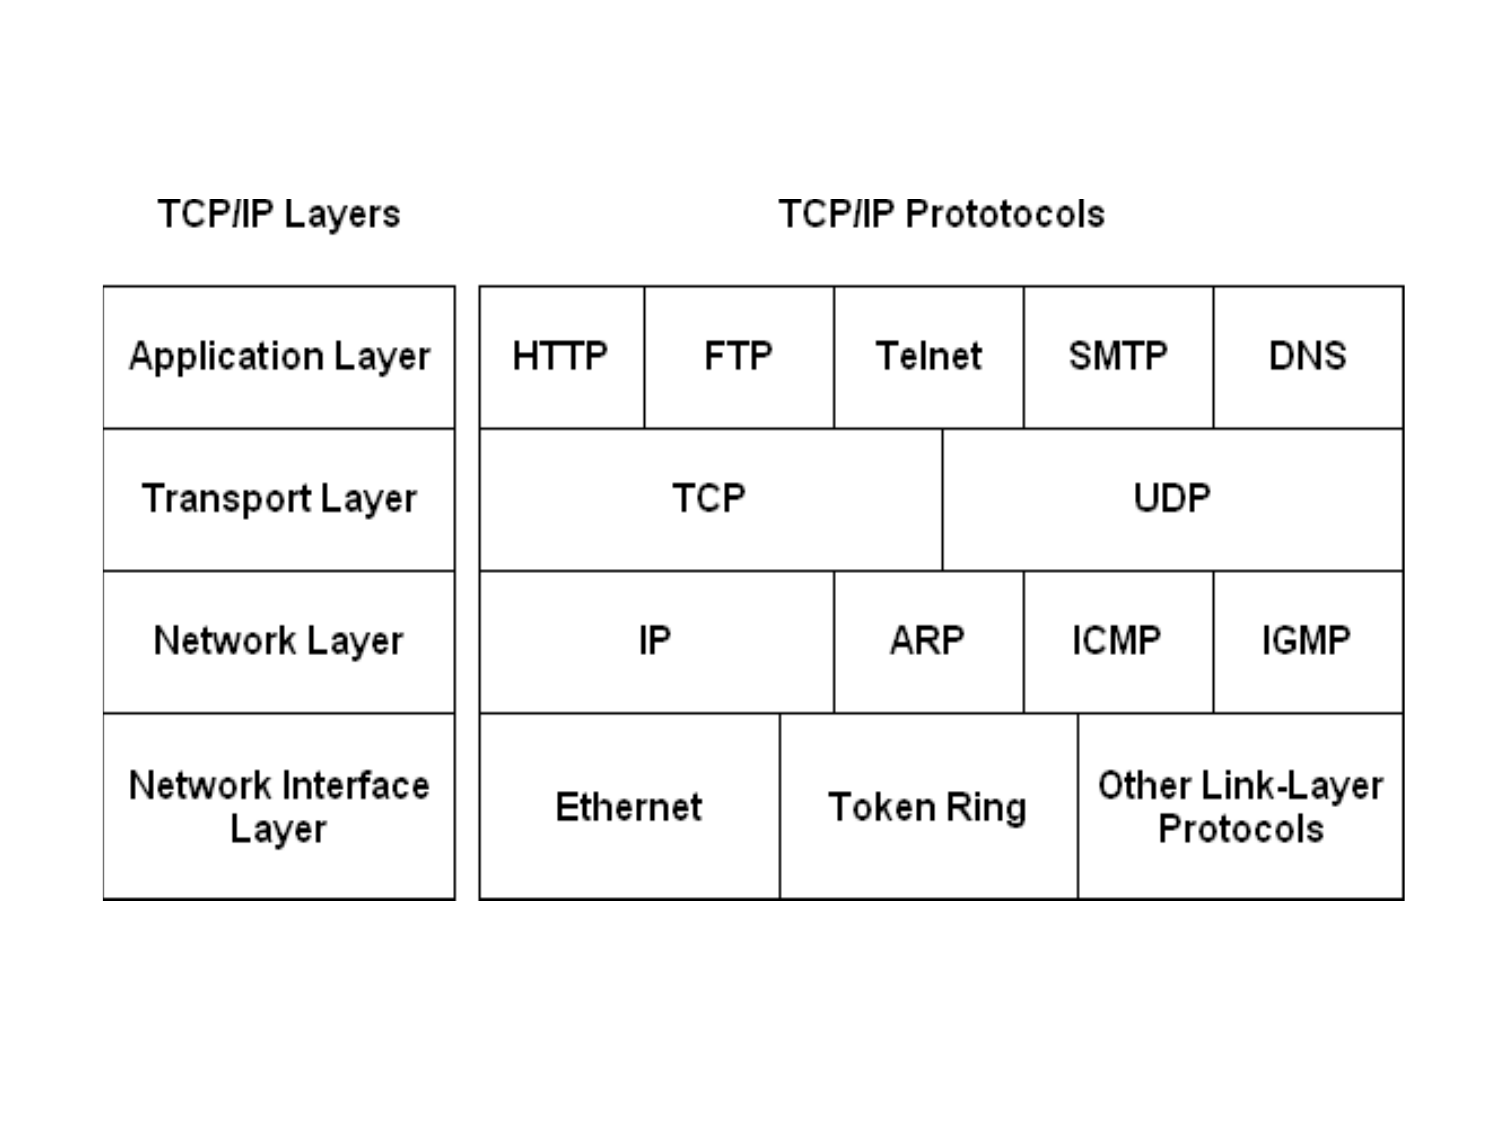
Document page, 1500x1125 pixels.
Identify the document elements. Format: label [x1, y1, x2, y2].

text_box [102, 199, 1405, 901]
